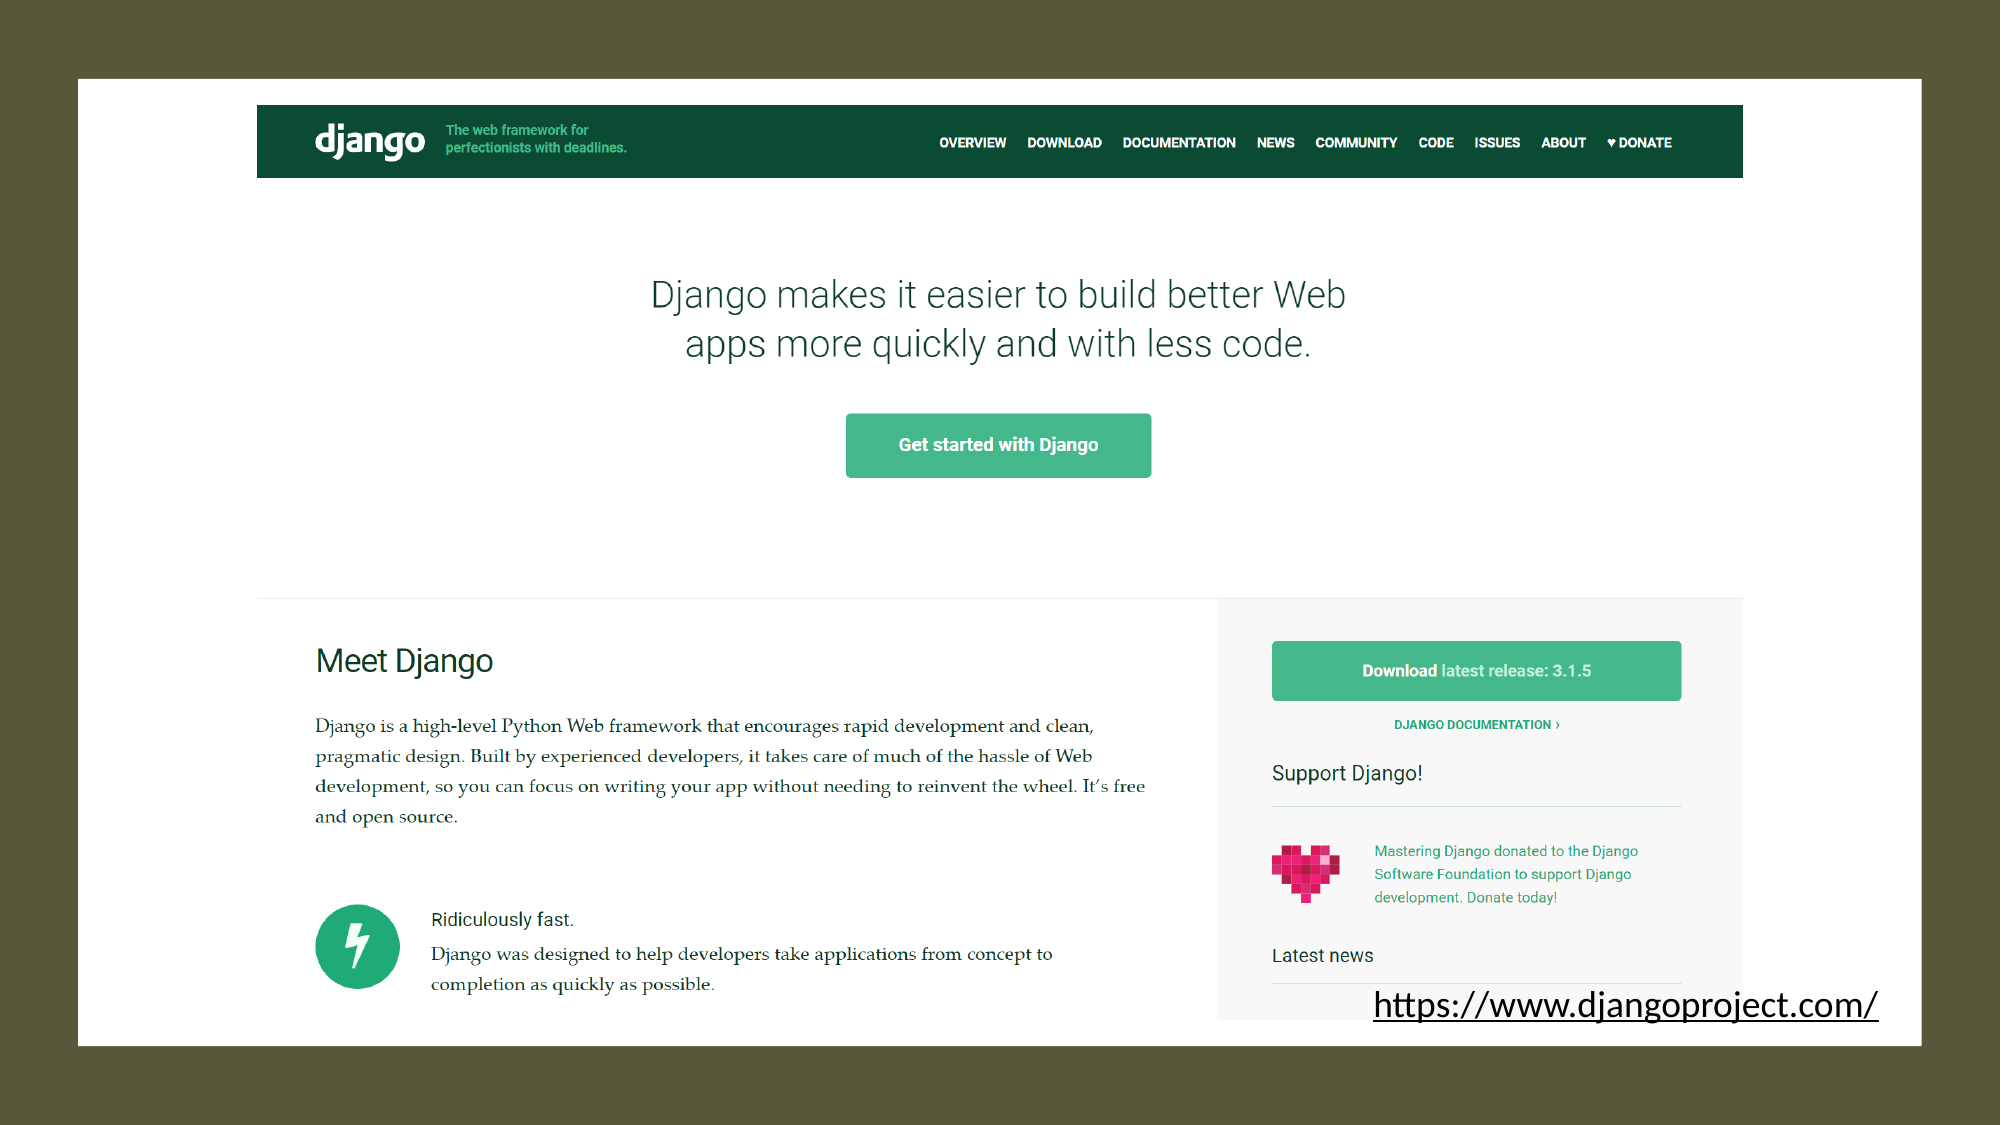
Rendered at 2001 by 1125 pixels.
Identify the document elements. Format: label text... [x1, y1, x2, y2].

picture [256, 105, 1743, 1020]
text_box [0, 0, 2000, 1125]
text_box [77, 78, 1923, 1047]
text_box https://www.djangoproject.com/ [1358, 972, 1949, 1032]
